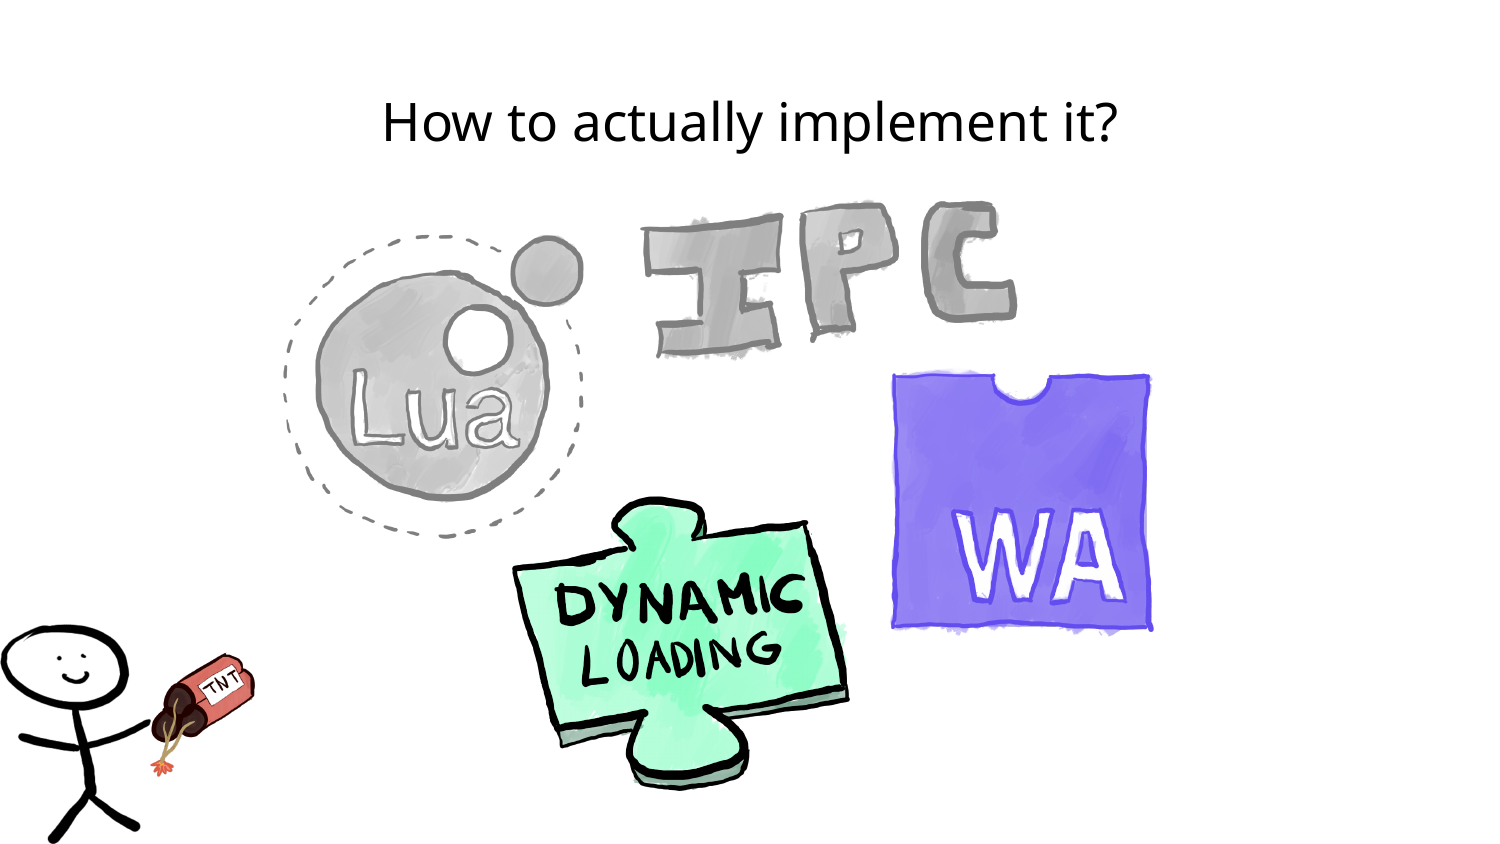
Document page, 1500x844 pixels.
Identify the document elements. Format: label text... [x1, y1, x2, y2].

picture [640, 198, 1018, 362]
title How to actually implement it? [51, 72, 1449, 167]
picture [283, 234, 850, 792]
picture [0, 624, 255, 844]
picture [889, 367, 1155, 637]
